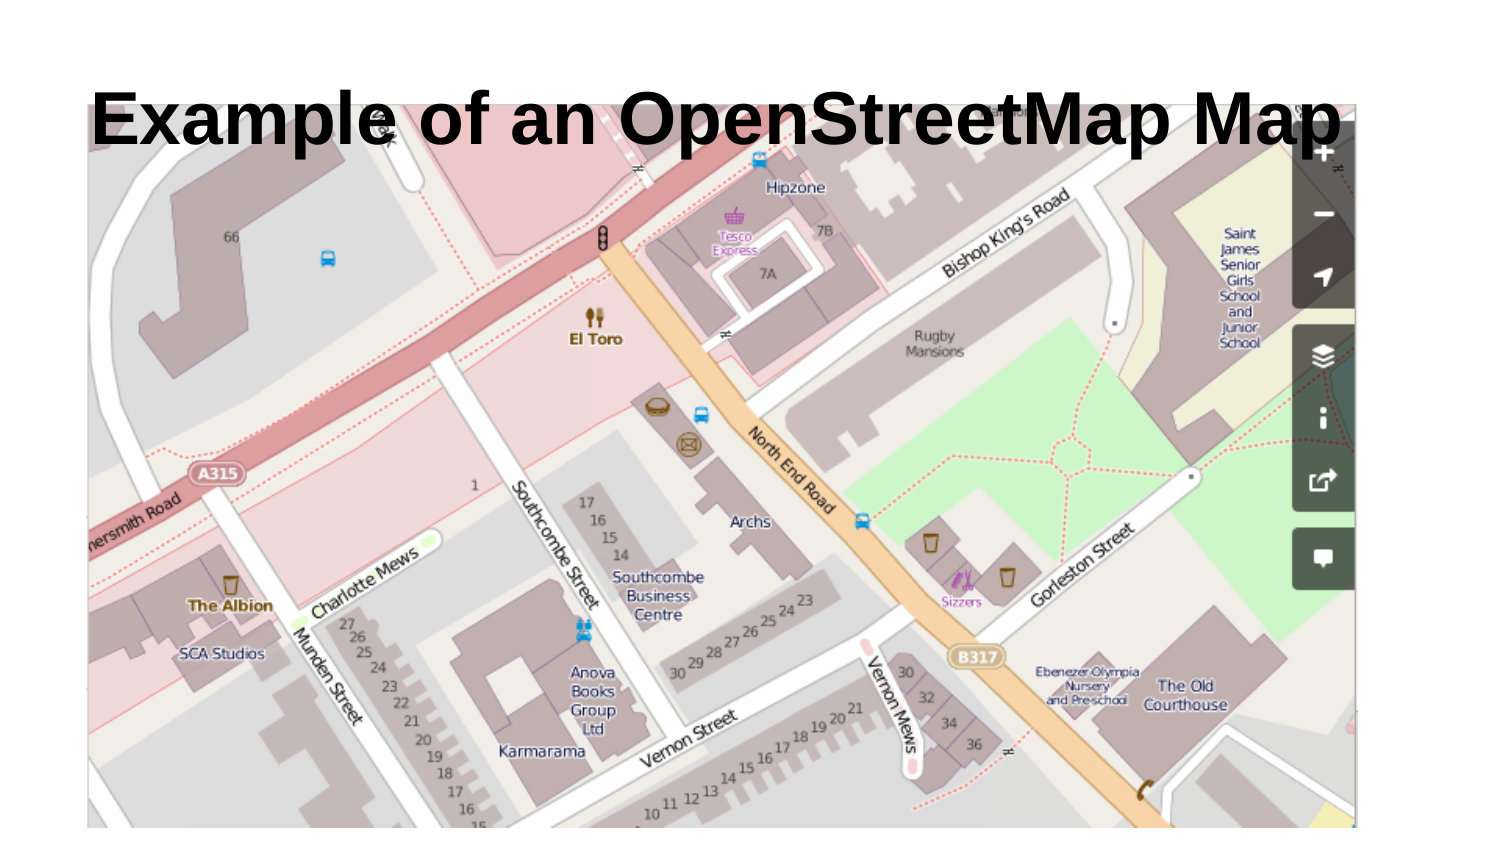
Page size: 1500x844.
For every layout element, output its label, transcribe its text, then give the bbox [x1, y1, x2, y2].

title Example of an OpenStreetMap Map [75, 33, 1425, 175]
text_box [86, 175, 1358, 828]
